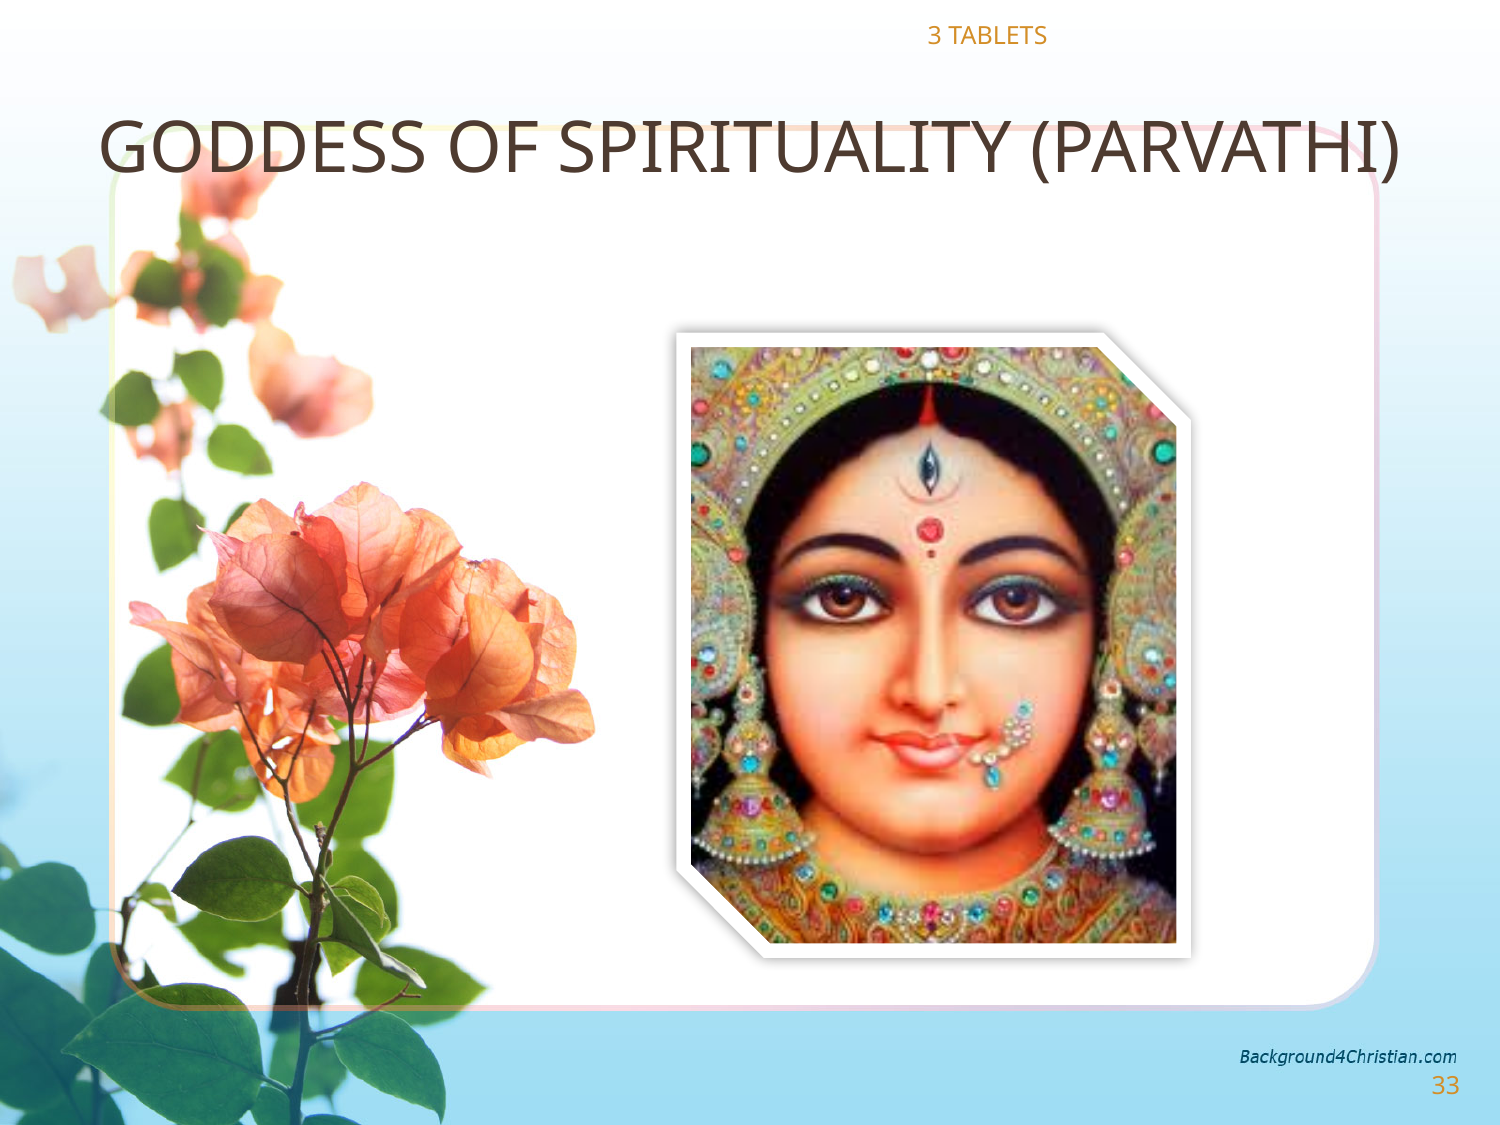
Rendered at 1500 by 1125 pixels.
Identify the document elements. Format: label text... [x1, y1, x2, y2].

title GODDESS OF SPIRITUALITY (Parvathi) [75, 50, 1425, 238]
footer 3 TABLETS [512, 12, 1063, 60]
picture [0, 0, 1500, 1125]
slide_number 33 [1350, 1062, 1475, 1103]
